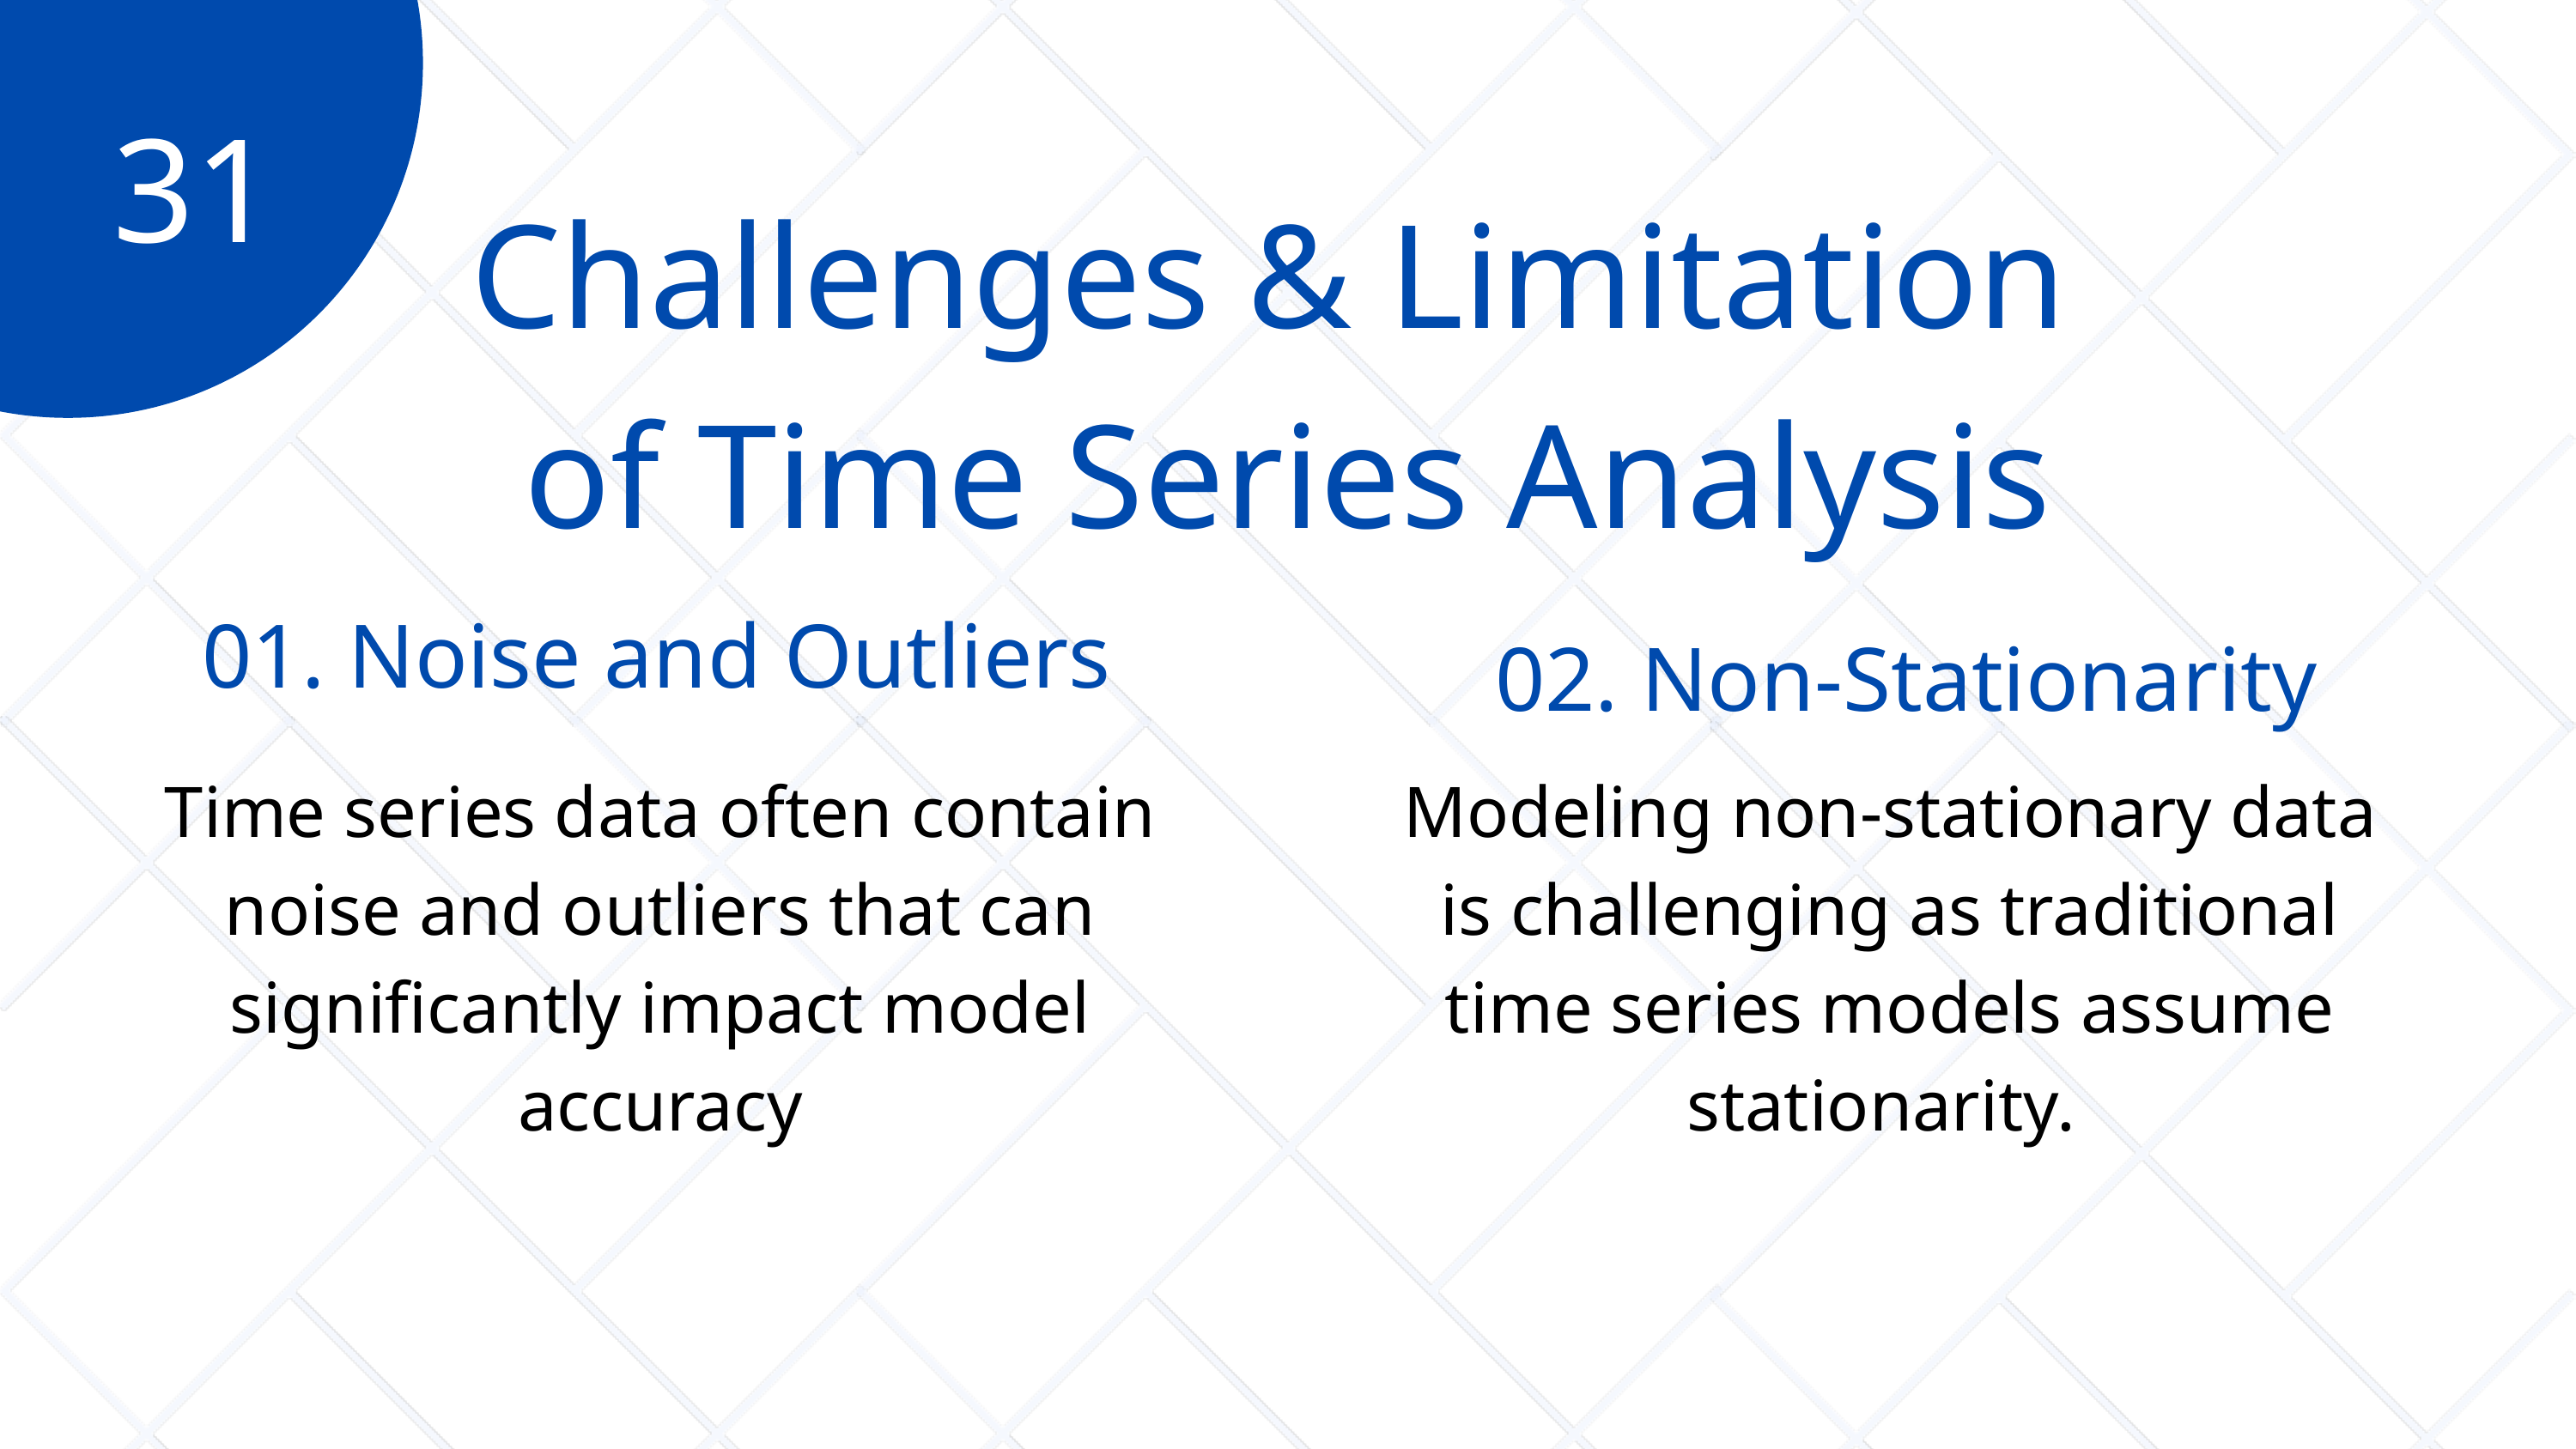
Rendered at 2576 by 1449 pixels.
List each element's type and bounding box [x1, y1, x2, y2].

text_box [0, 0, 423, 418]
text_box [0, 0, 2576, 1449]
